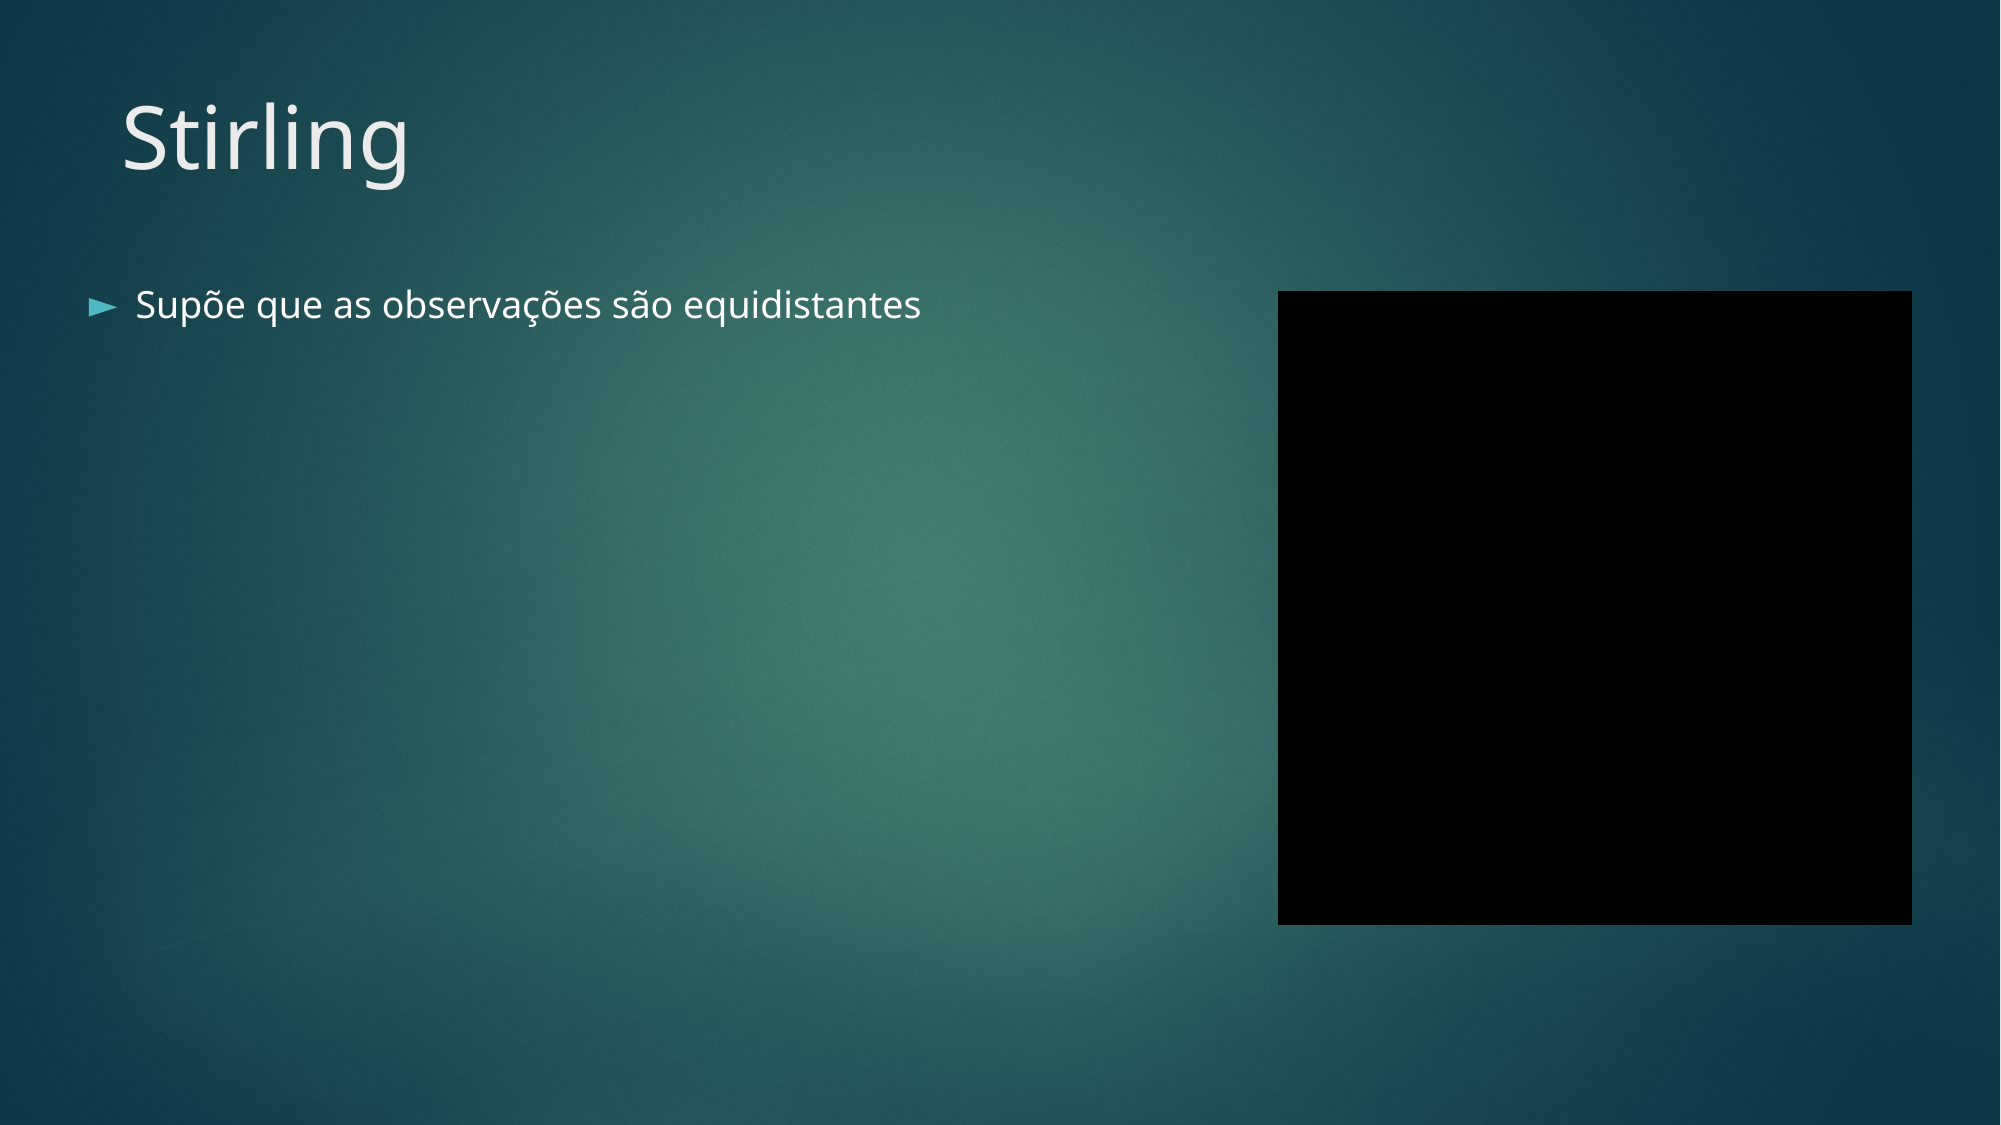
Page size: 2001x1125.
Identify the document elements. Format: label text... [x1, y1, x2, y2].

title Stirling [106, 74, 1649, 304]
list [1277, 290, 1913, 926]
